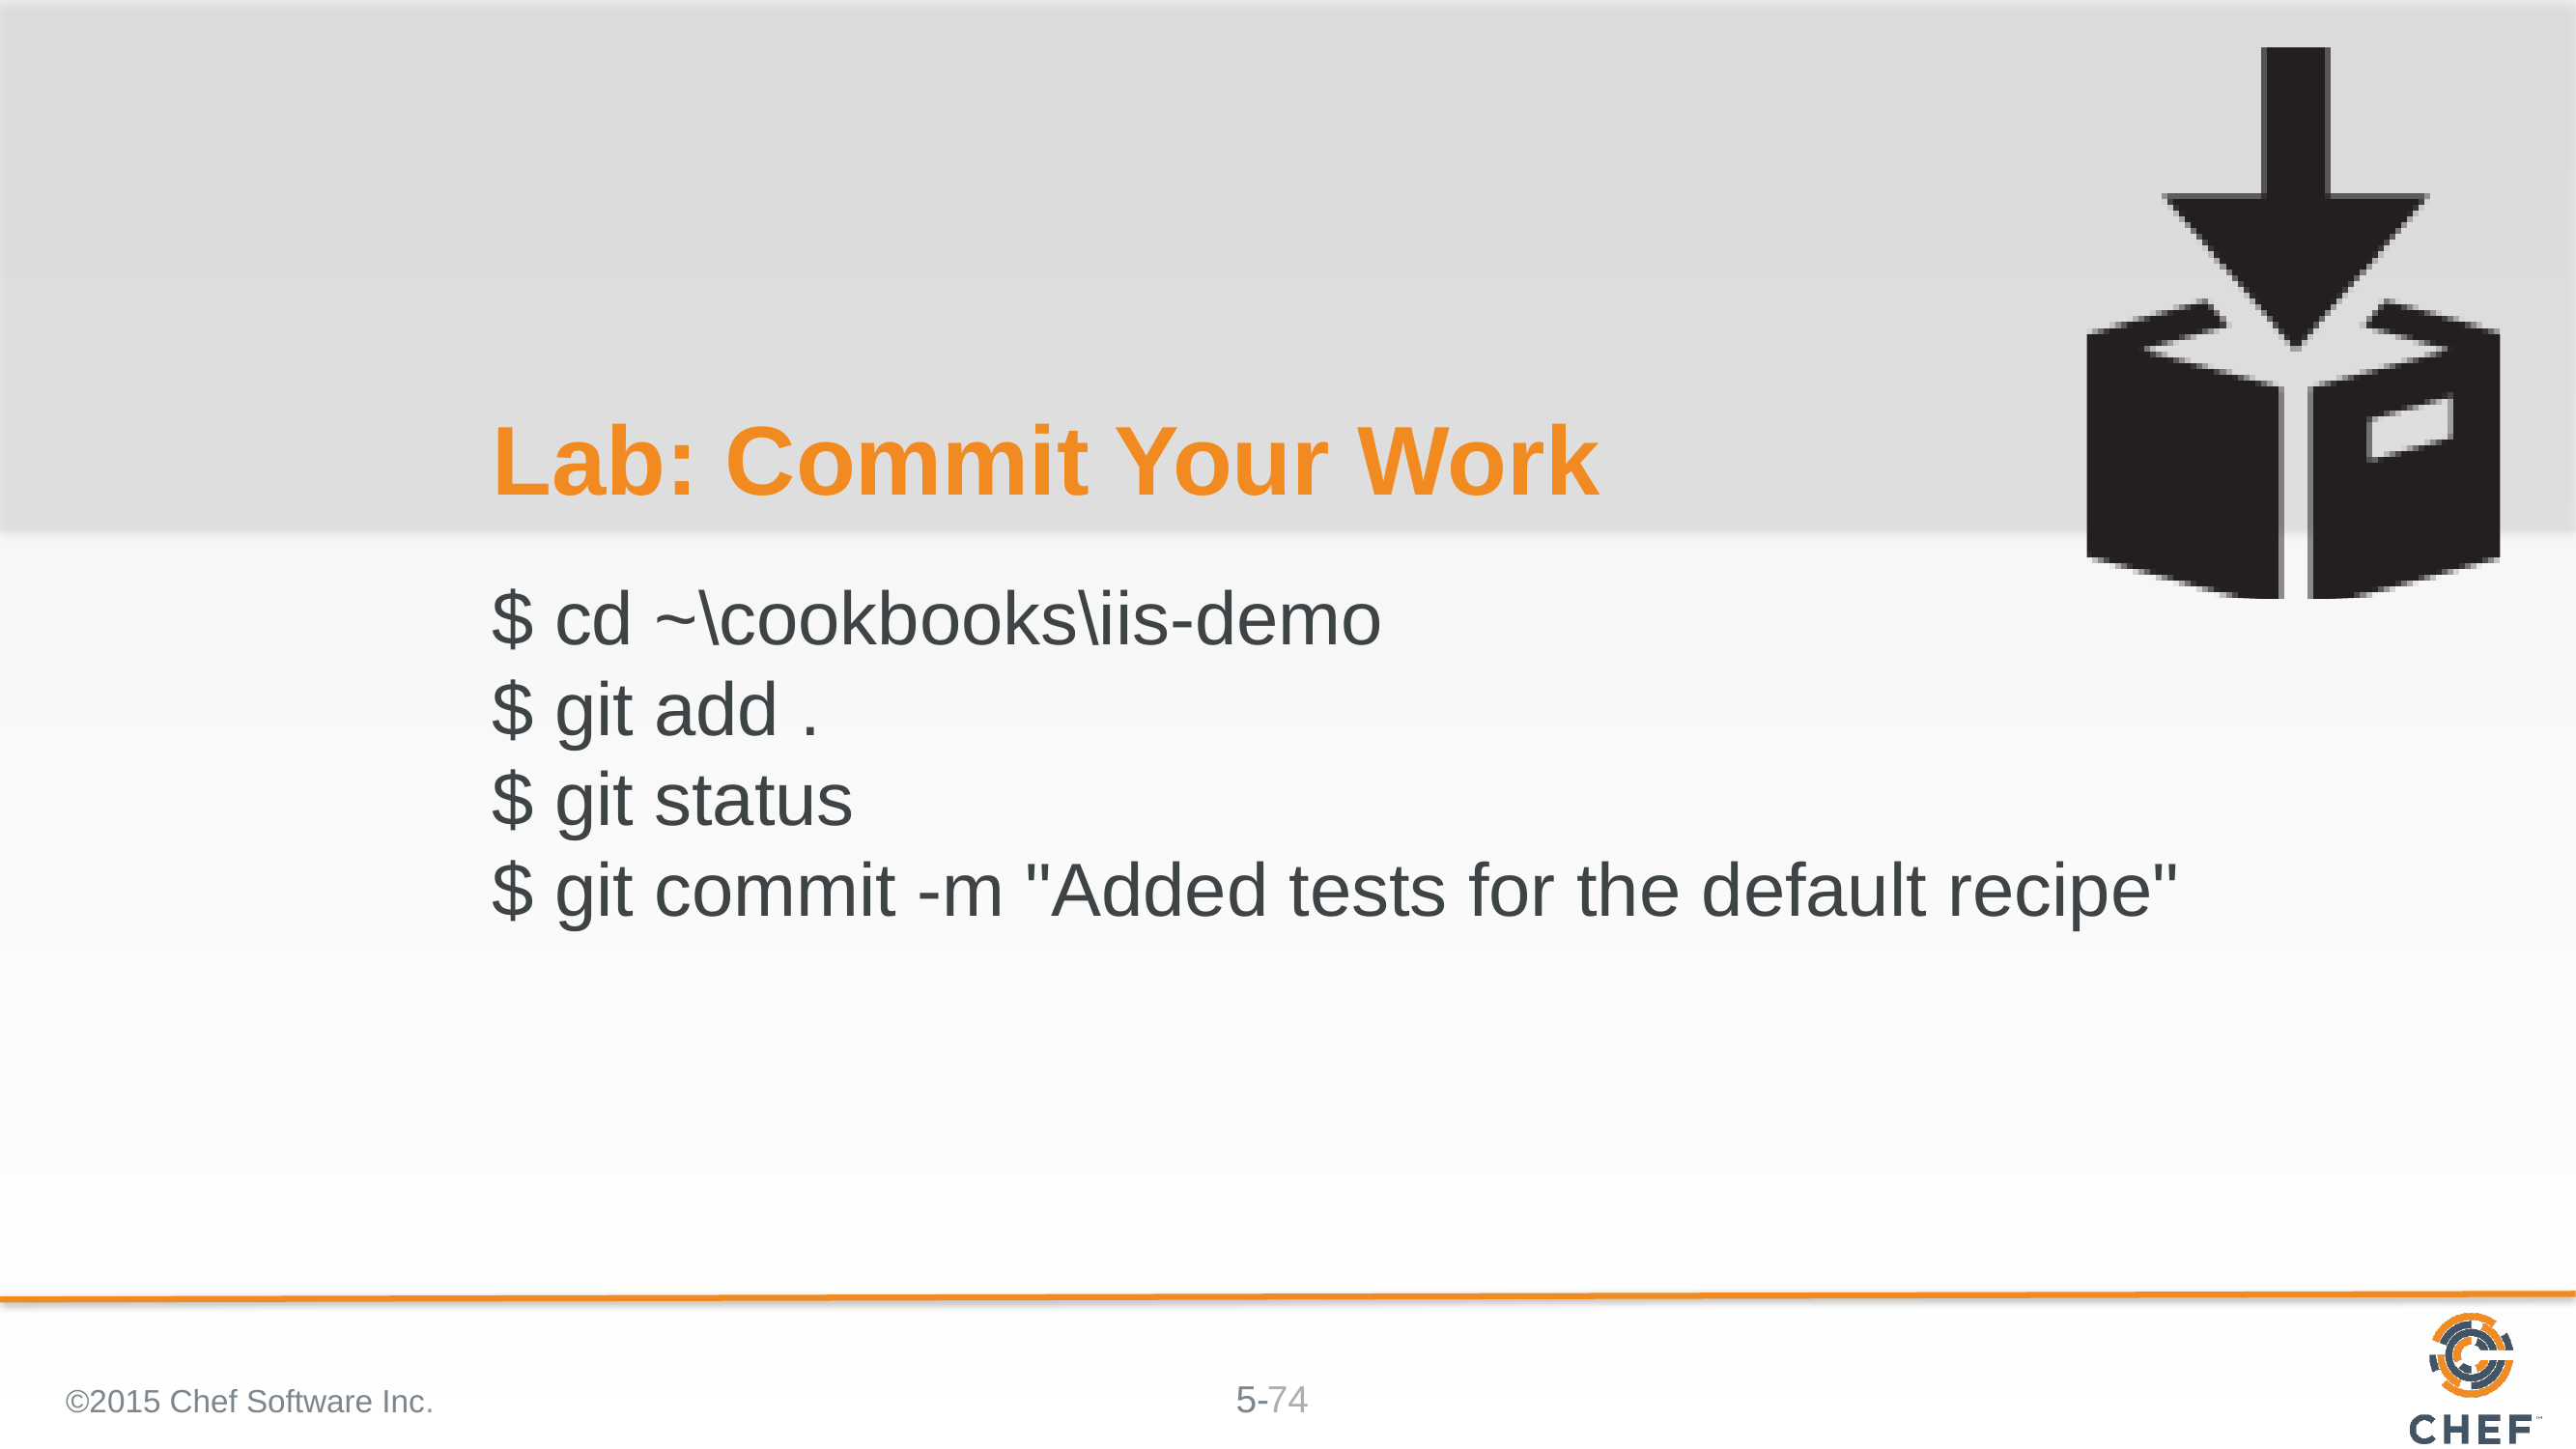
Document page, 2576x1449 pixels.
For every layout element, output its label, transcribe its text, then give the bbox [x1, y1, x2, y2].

footer ©2015 Chef Software Inc. [51, 1359, 952, 1440]
subtitle $ cd ~\cookbooks\iis-demo $ git add . $ git status $ git commit -m "Added tests for the default recipe" [477, 555, 2217, 1087]
title Lab: Commit Your Work [477, 395, 2217, 531]
slide_number 74 [998, 1359, 1578, 1437]
picture [2399, 1297, 2550, 1449]
